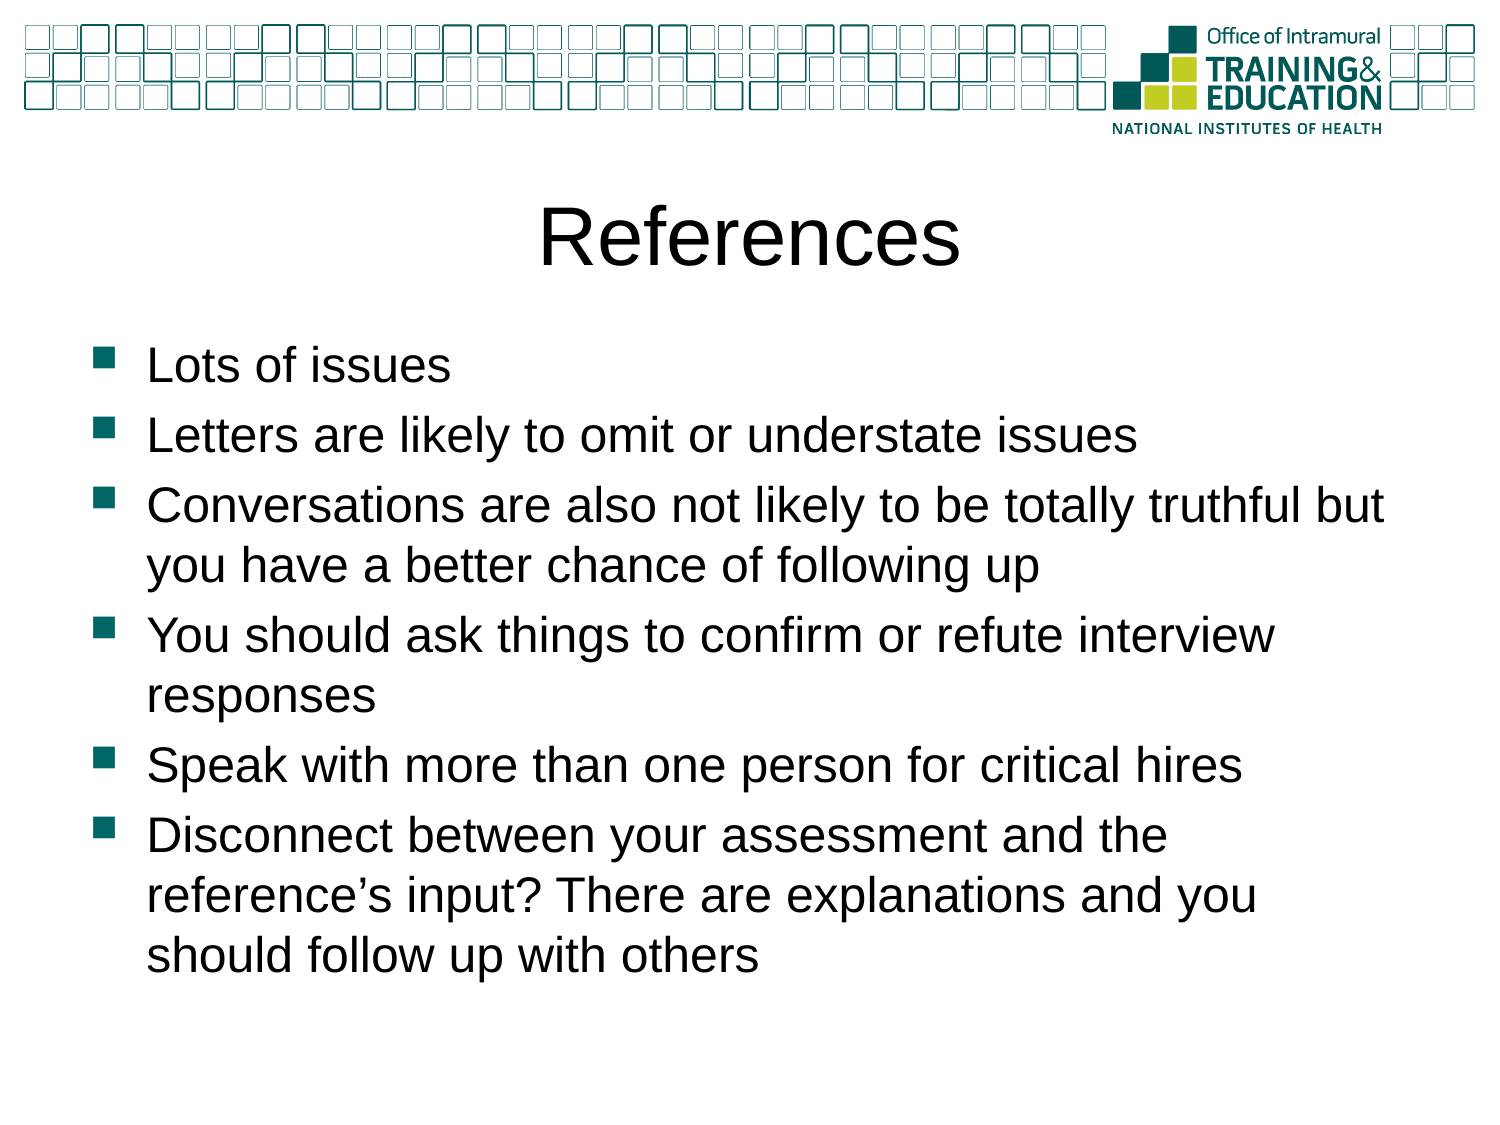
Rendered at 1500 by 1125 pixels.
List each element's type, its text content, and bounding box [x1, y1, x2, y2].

list Lots of issues Letters are likely to omit or understate issues Conversations are also not likely to be totally truthful but you have a better chance of following up You should ask things to confirm or refute interview responses Speak with more than one person for critical hires Disconnect between your assessment and the reference’s input? There are explanations and you should follow up with others [75, 324, 1425, 1038]
picture [24, 24, 1475, 134]
title References [75, 174, 1425, 324]
